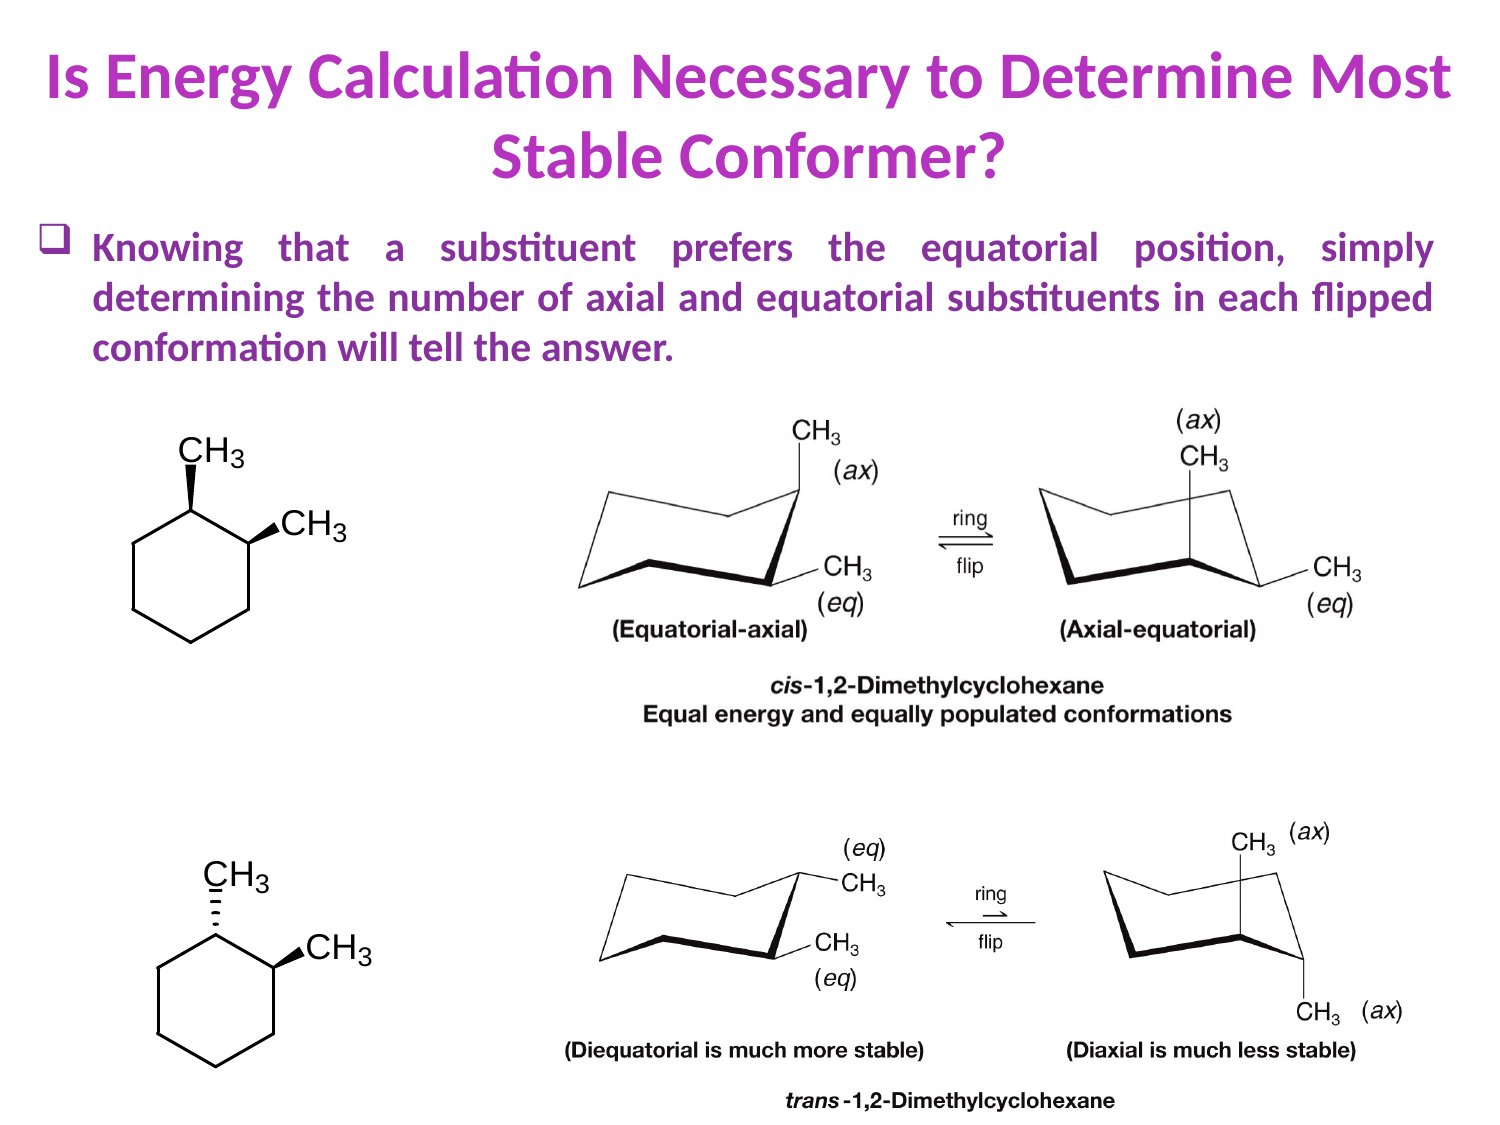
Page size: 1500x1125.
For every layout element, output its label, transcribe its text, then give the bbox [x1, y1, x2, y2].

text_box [149, 849, 380, 1080]
picture [558, 812, 1409, 1117]
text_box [124, 424, 355, 656]
text_box Is Energy Calculation Necessary to Determine Most Stable Conformer? [21, 24, 1479, 200]
text_box Knowing that a substituent prefers the equatorial position, simply determining the number of axial and equatorial substituents in each flipped conformation will tell the answer. [21, 212, 1450, 375]
picture [572, 399, 1367, 729]
